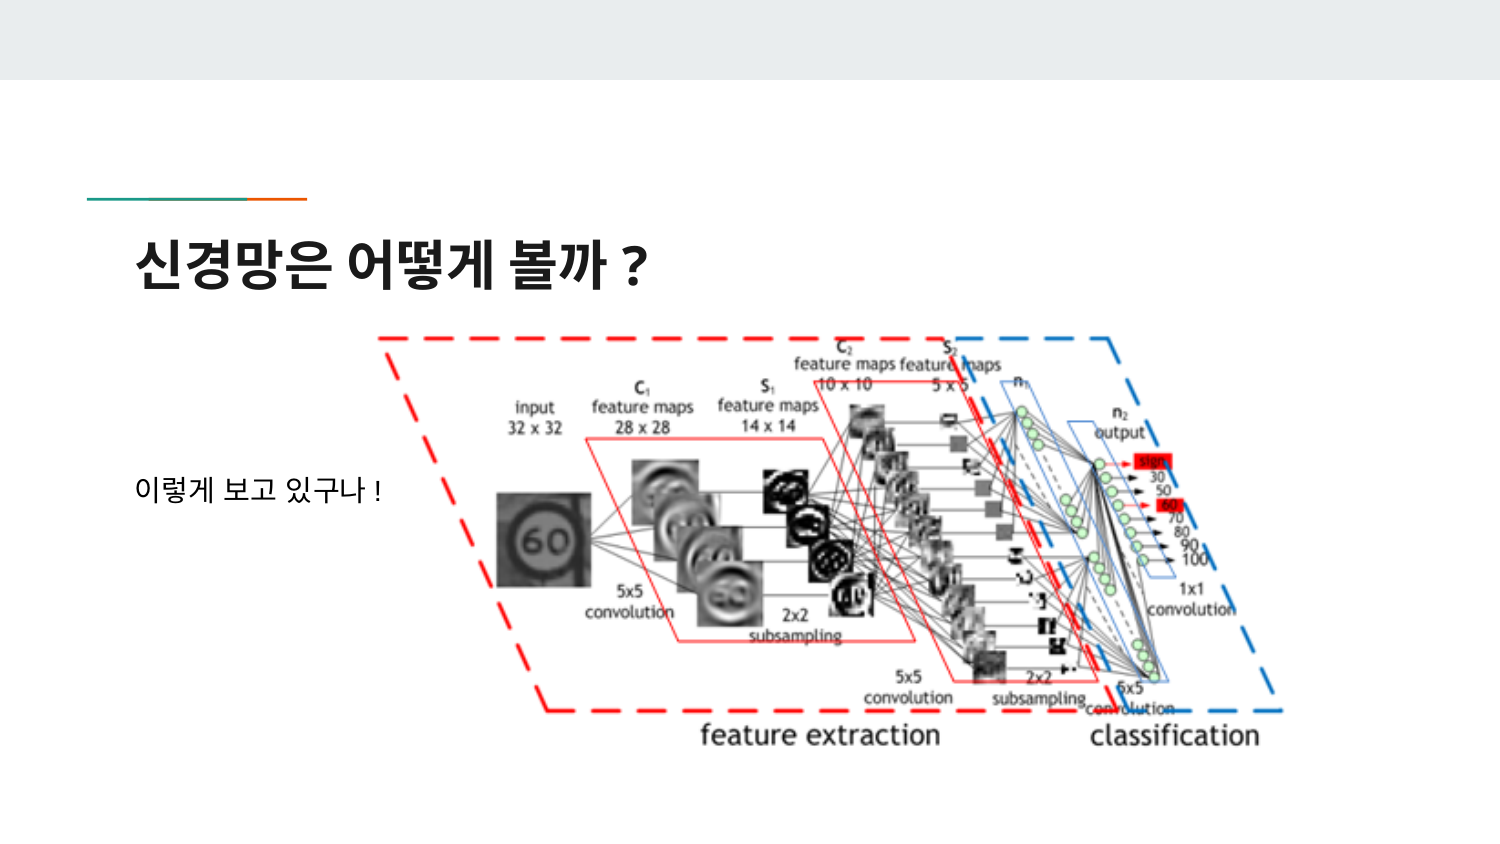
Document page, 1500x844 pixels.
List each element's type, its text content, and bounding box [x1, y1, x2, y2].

picture [359, 303, 1382, 766]
title 신경망은 어떻게 볼까? [119, 216, 1381, 305]
text_box 이렇게 보고 있구나! [119, 457, 354, 689]
